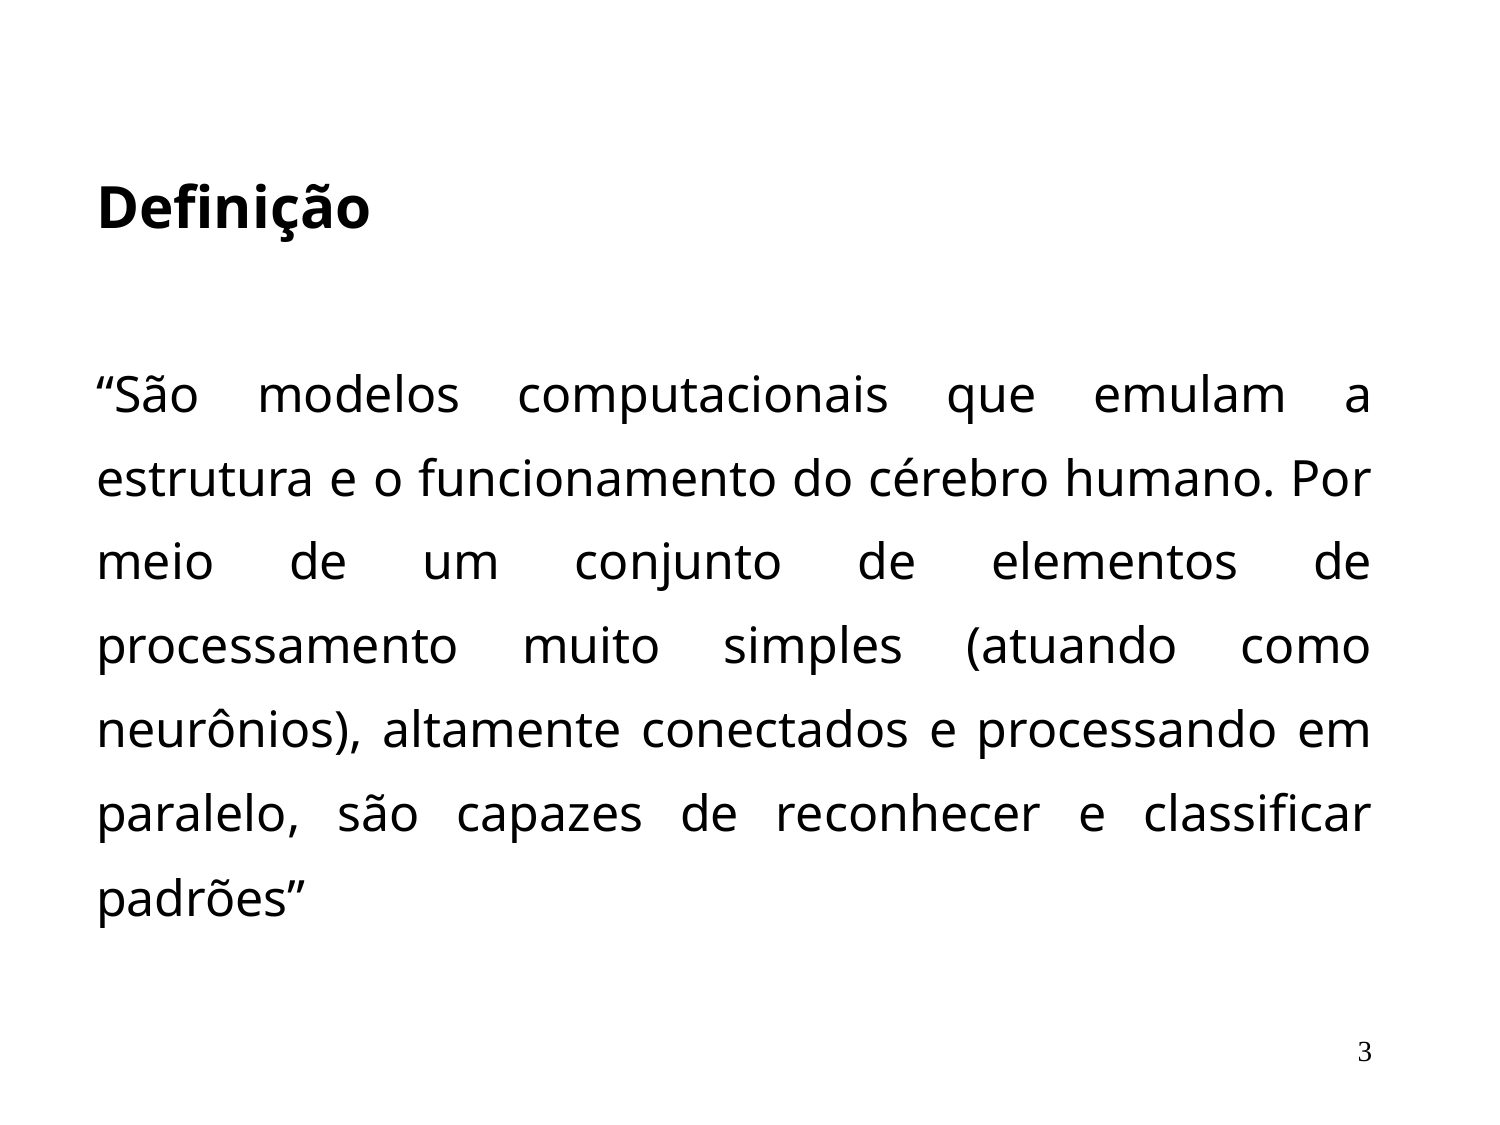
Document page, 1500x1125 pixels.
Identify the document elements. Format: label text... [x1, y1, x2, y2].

slide_number 3 [1074, 1054, 1388, 1100]
text_box Definição “São modelos computacionais que emulam a estrutura e o funcionamento do cérebro humano. Por meio de um conjunto de elementos de processamento muito simples (atuando como neurônios), altamente conectados e processando em paralelo, são capazes de reconhecer e classificar padrões” [81, 162, 1388, 1054]
